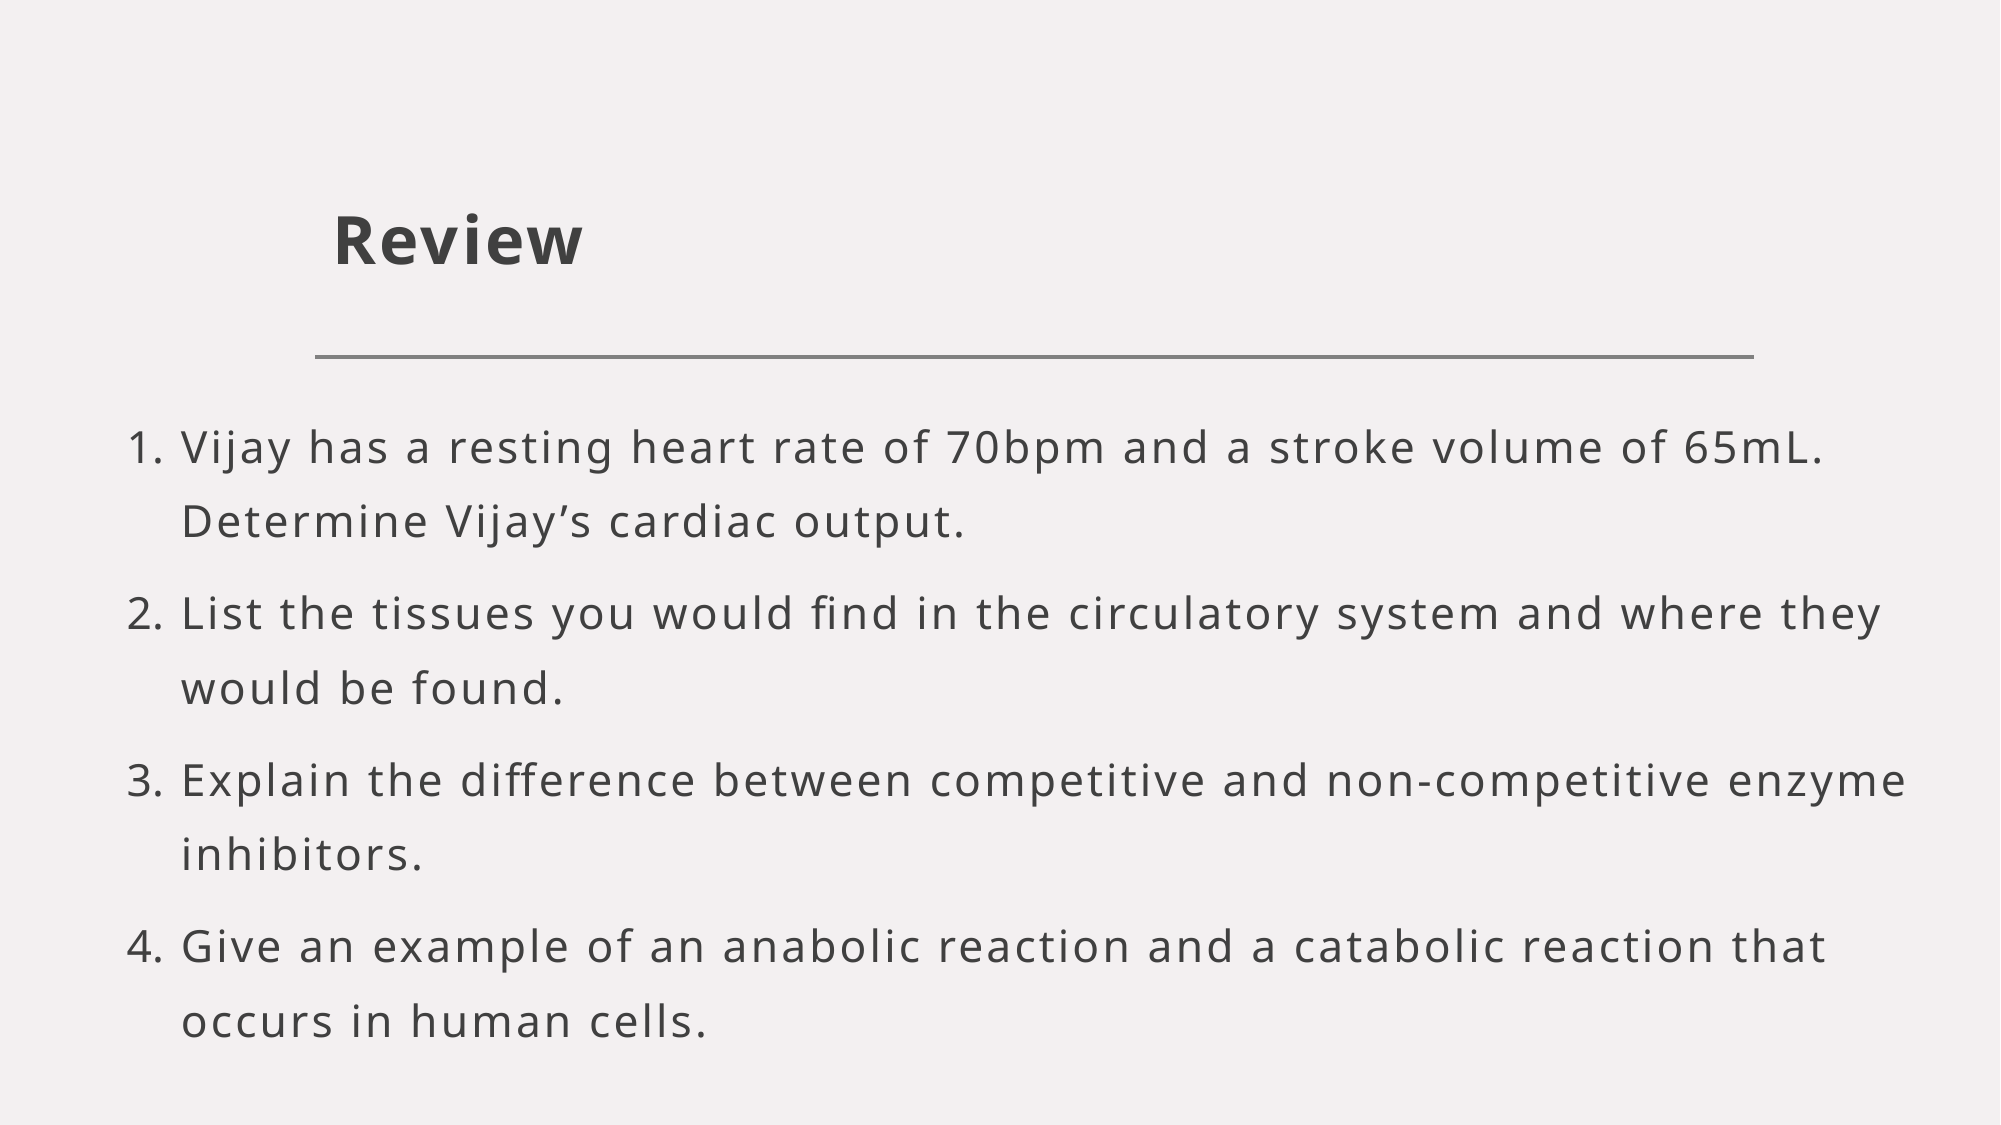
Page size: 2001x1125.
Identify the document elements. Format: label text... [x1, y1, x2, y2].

title Review [315, 72, 1754, 294]
list Vijay has a resting heart rate of 70bpm and a stroke volume of 65mL. Determine Vijay’s cardiac output. List the tissues you would find in the circulatory system and where they would be found. Explain the difference between competitive and non-competitive enzyme inhibitors. Give an example of an anabolic reaction and a catabolic reaction that occurs in human cells. [108, 379, 1937, 1069]
